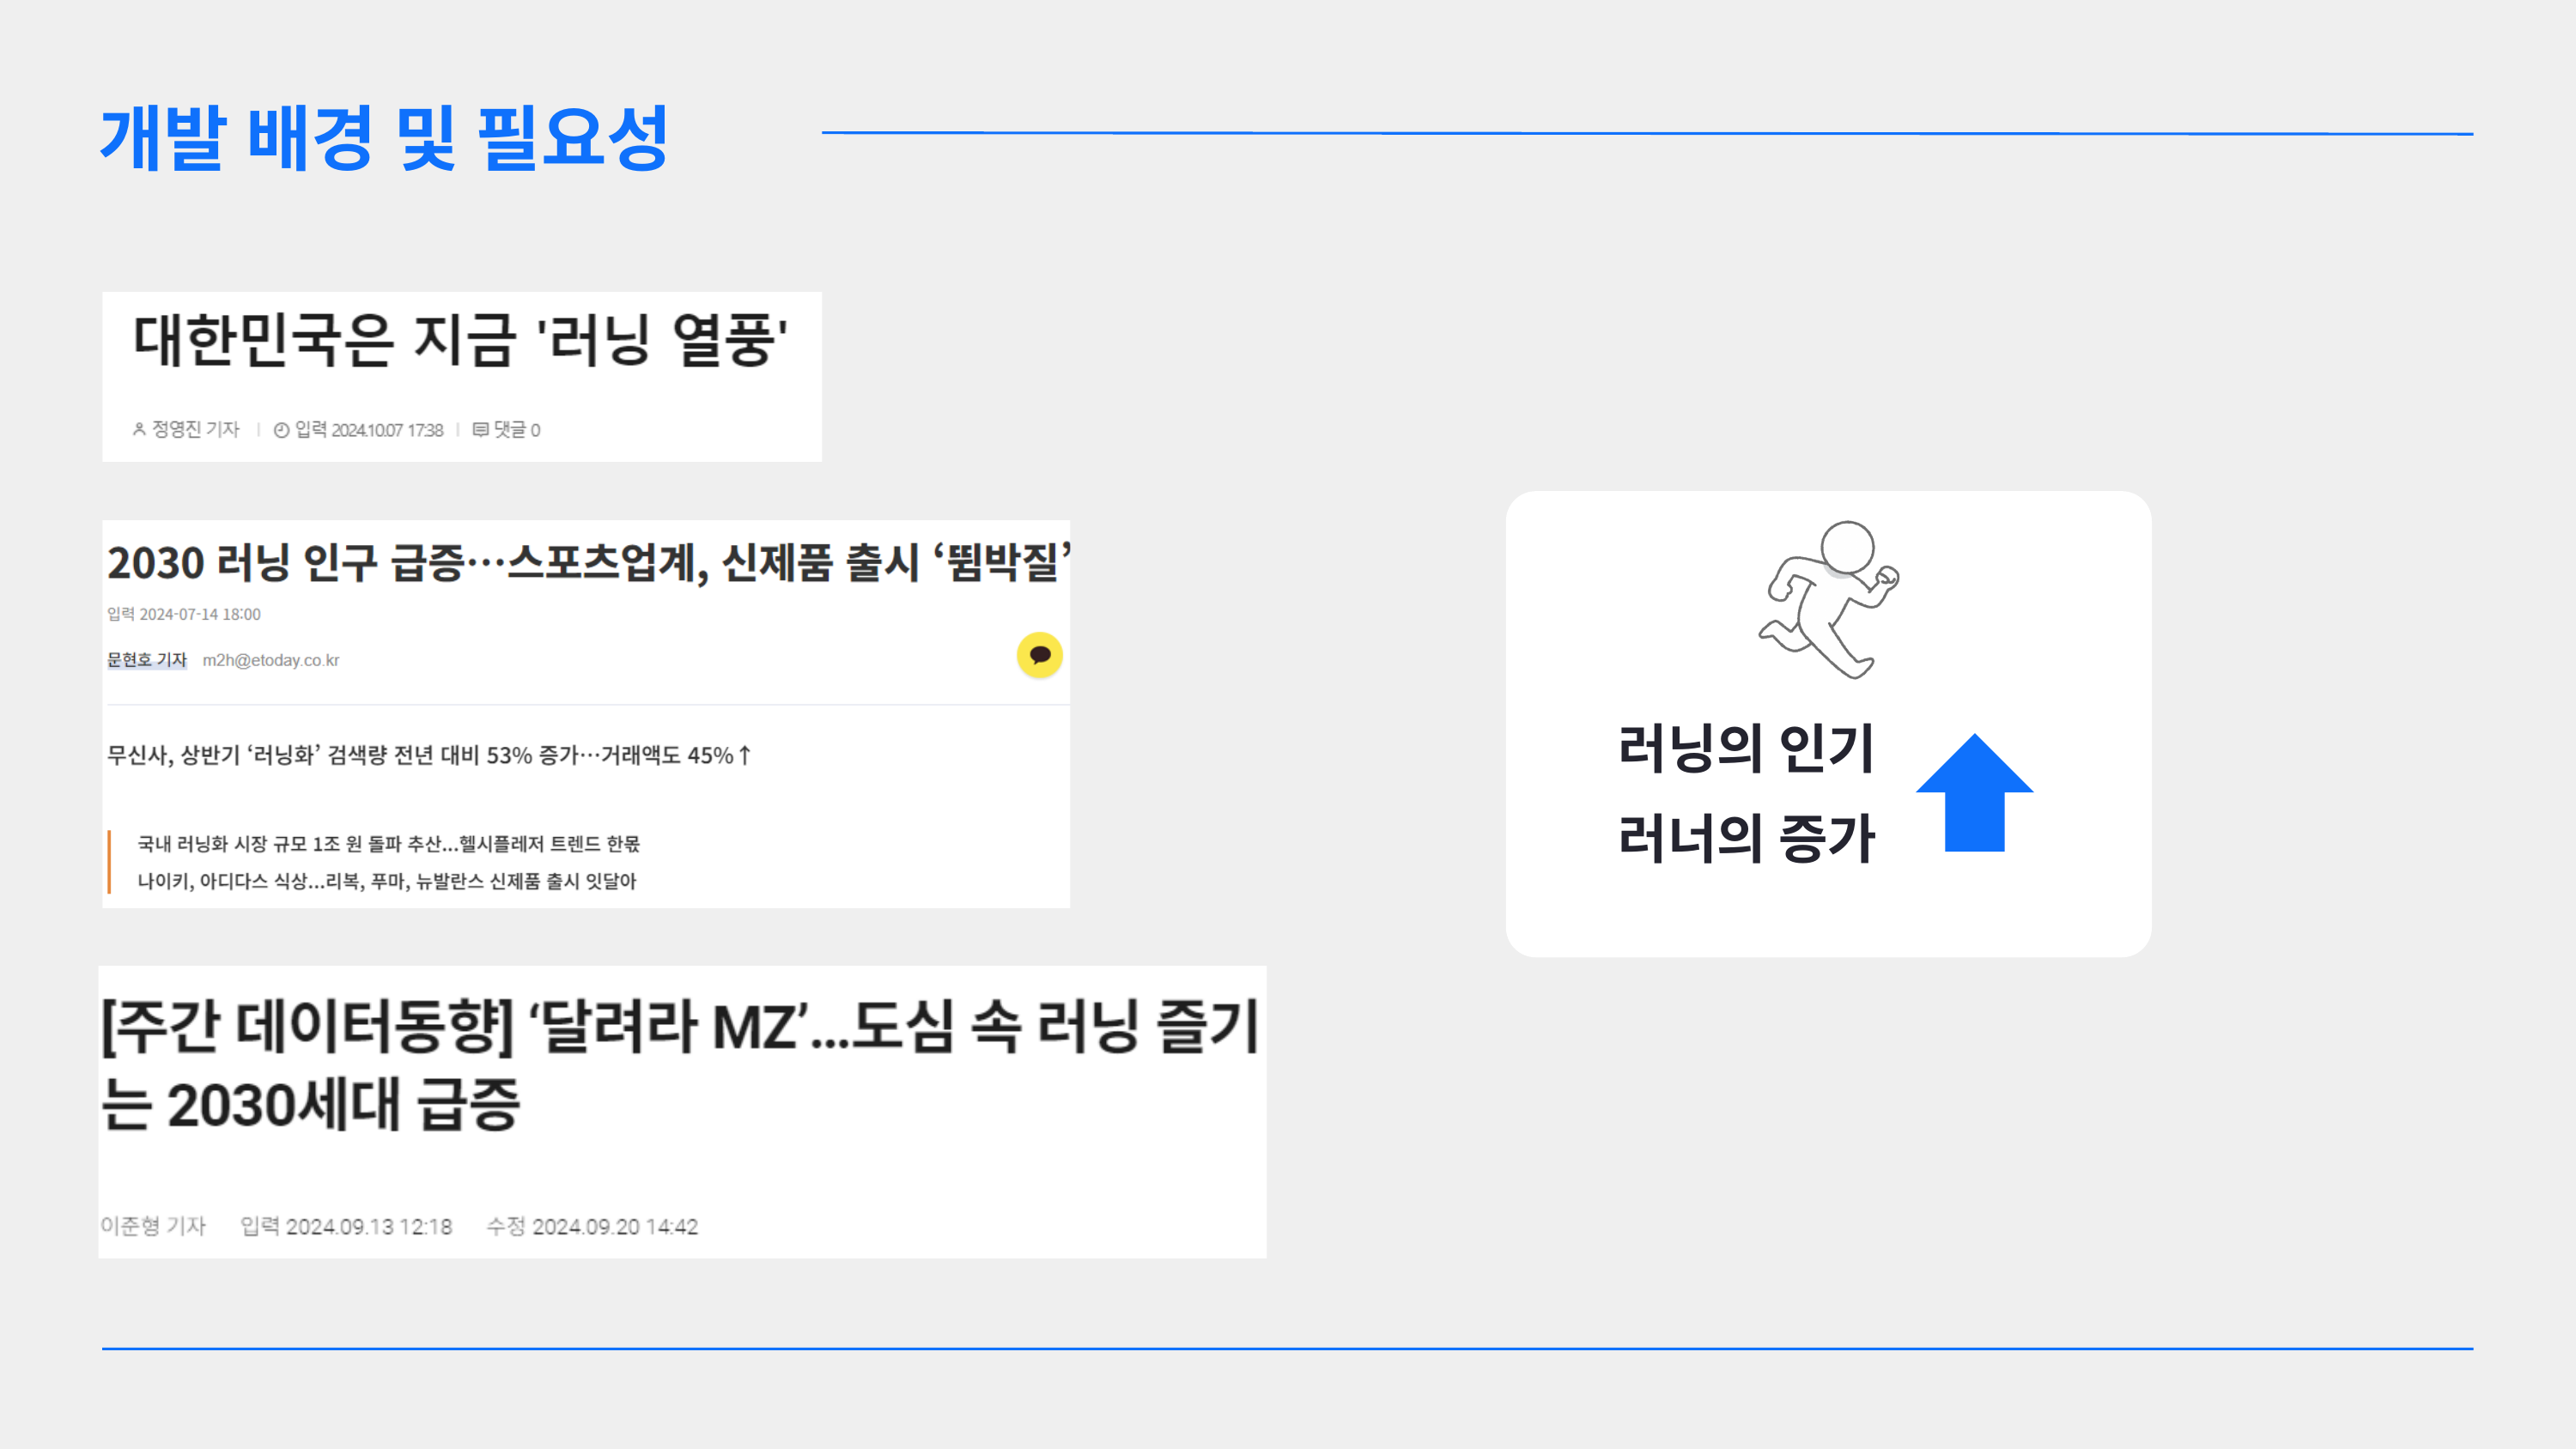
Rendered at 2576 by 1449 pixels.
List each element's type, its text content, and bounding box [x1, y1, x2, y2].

text_box [102, 520, 1071, 908]
text_box [102, 292, 823, 463]
text_box 개발 배경 및 필요성 [98, 79, 685, 180]
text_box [1915, 732, 2035, 852]
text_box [1505, 490, 2153, 958]
text_box [98, 966, 1267, 1258]
